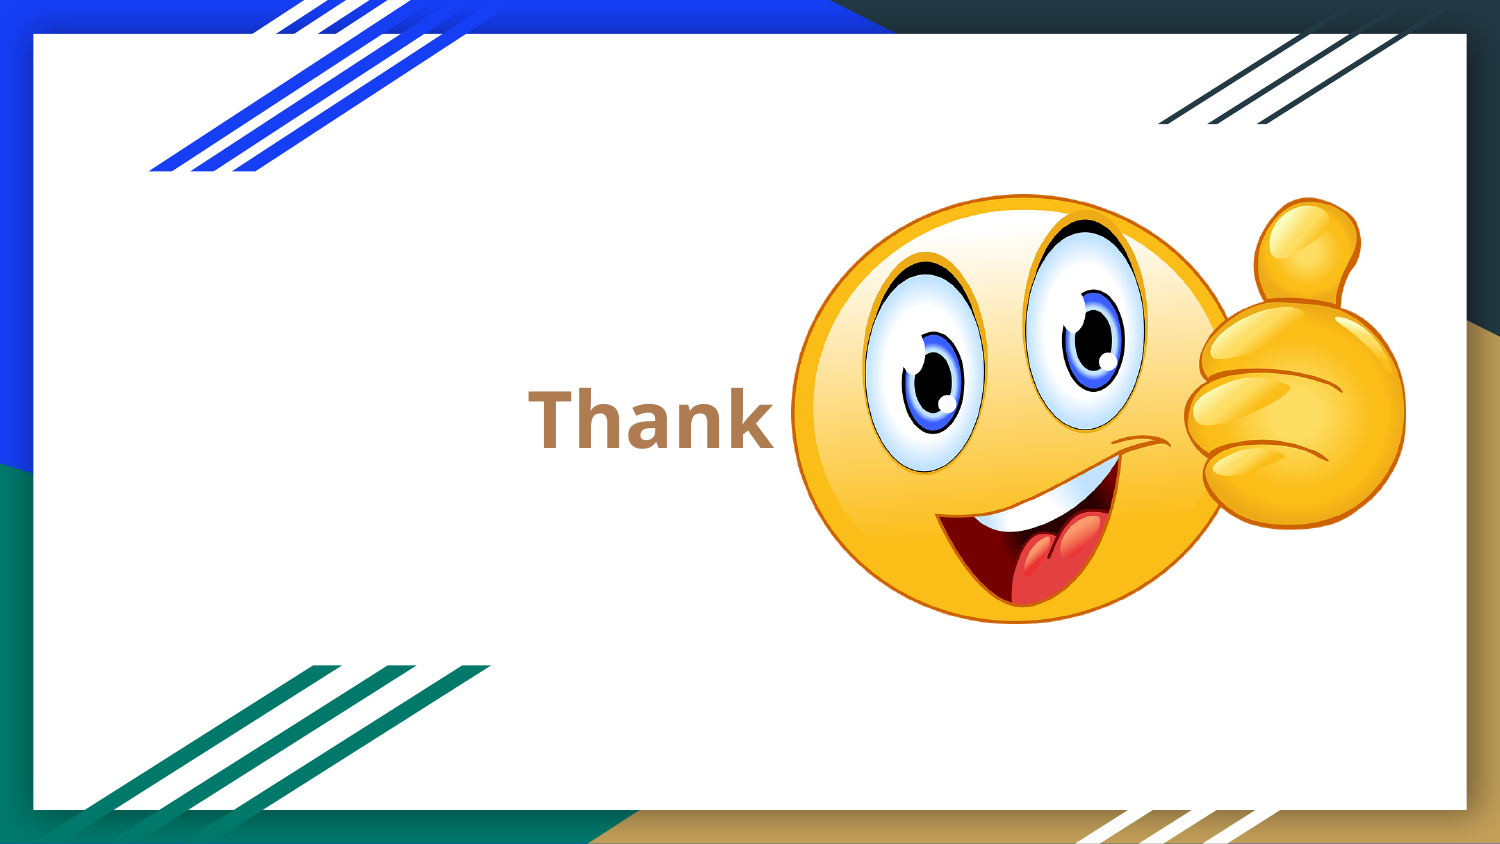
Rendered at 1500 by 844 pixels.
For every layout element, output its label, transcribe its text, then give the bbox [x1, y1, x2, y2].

title Thank you [304, 298, 786, 537]
picture [791, 194, 1406, 624]
